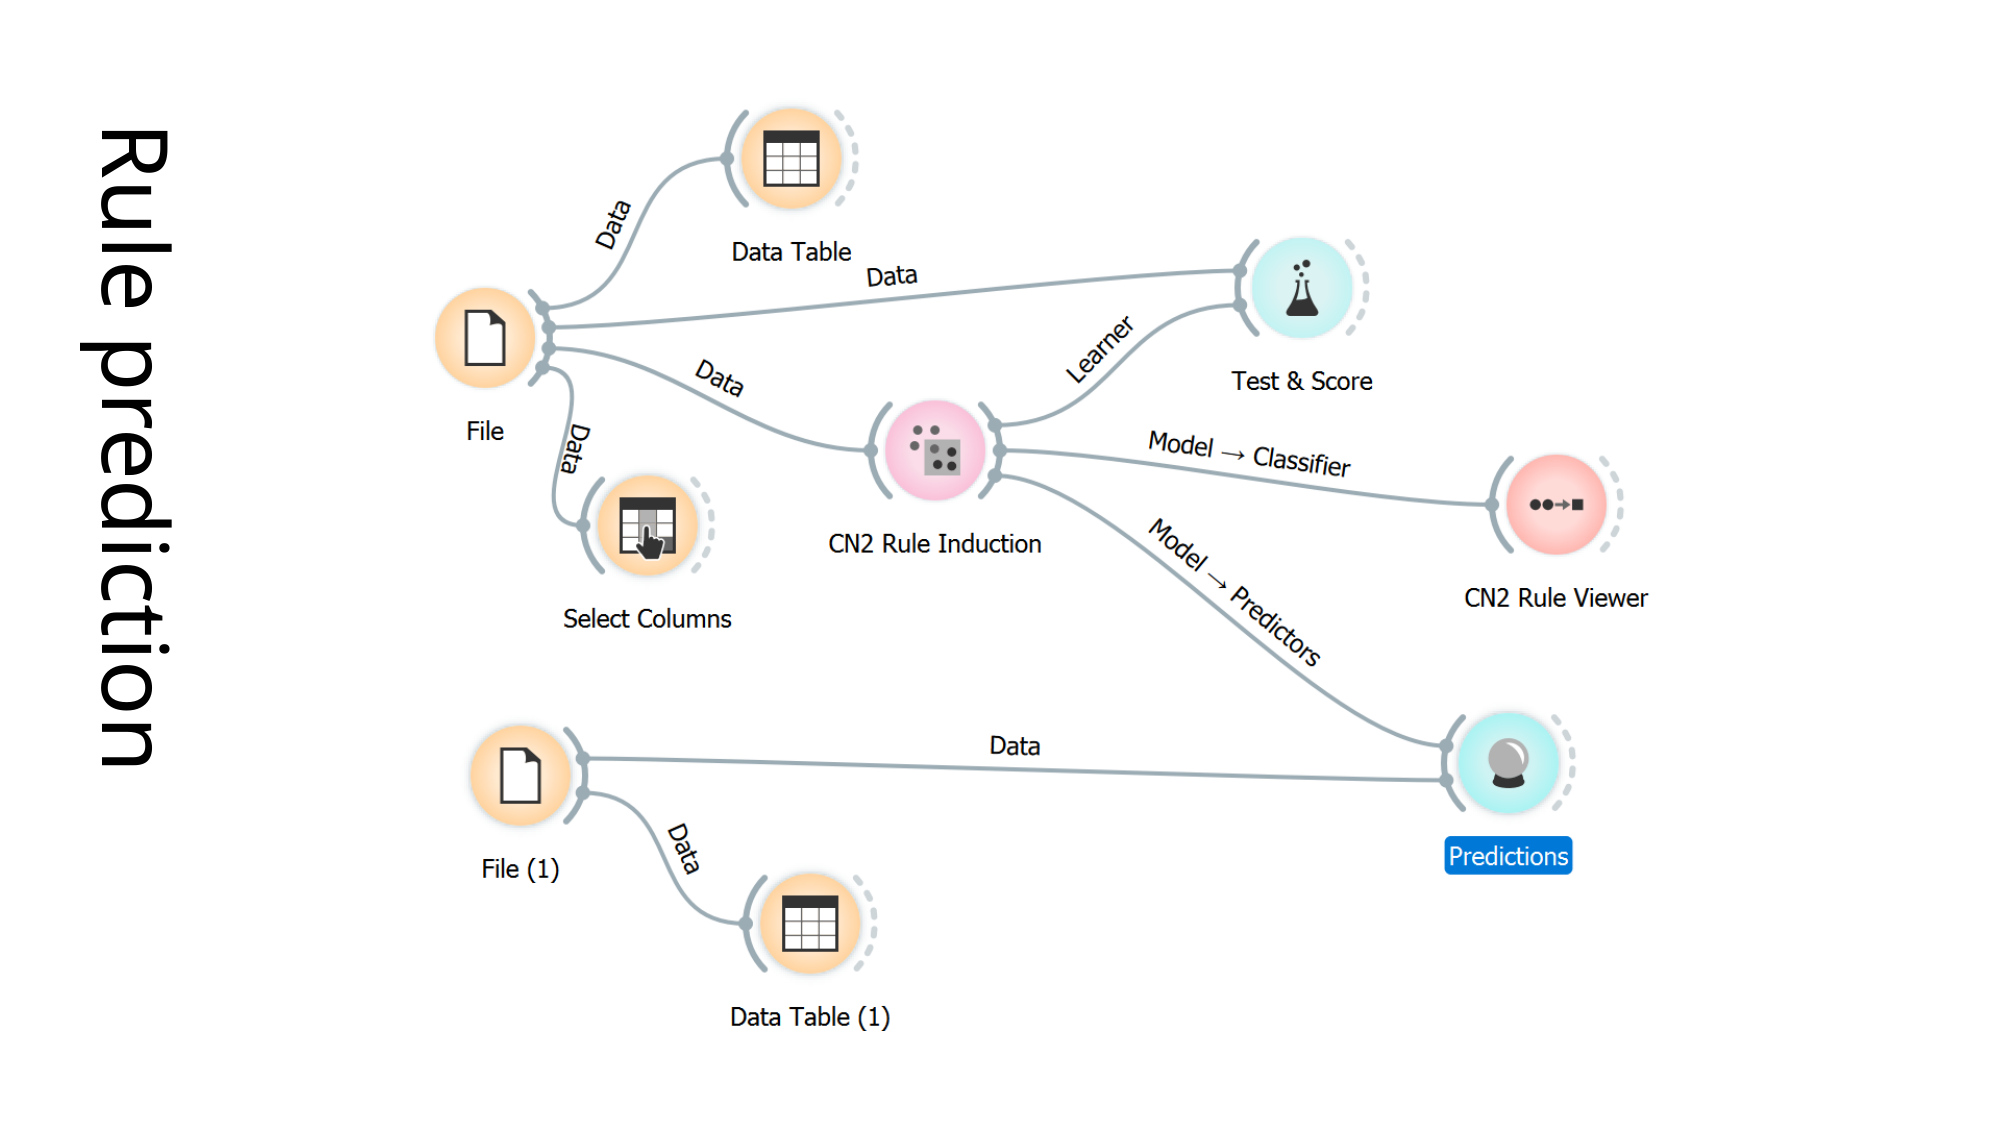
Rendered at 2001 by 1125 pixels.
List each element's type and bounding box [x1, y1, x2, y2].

picture [309, 94, 1691, 1031]
text_box [80, 108, 190, 1017]
